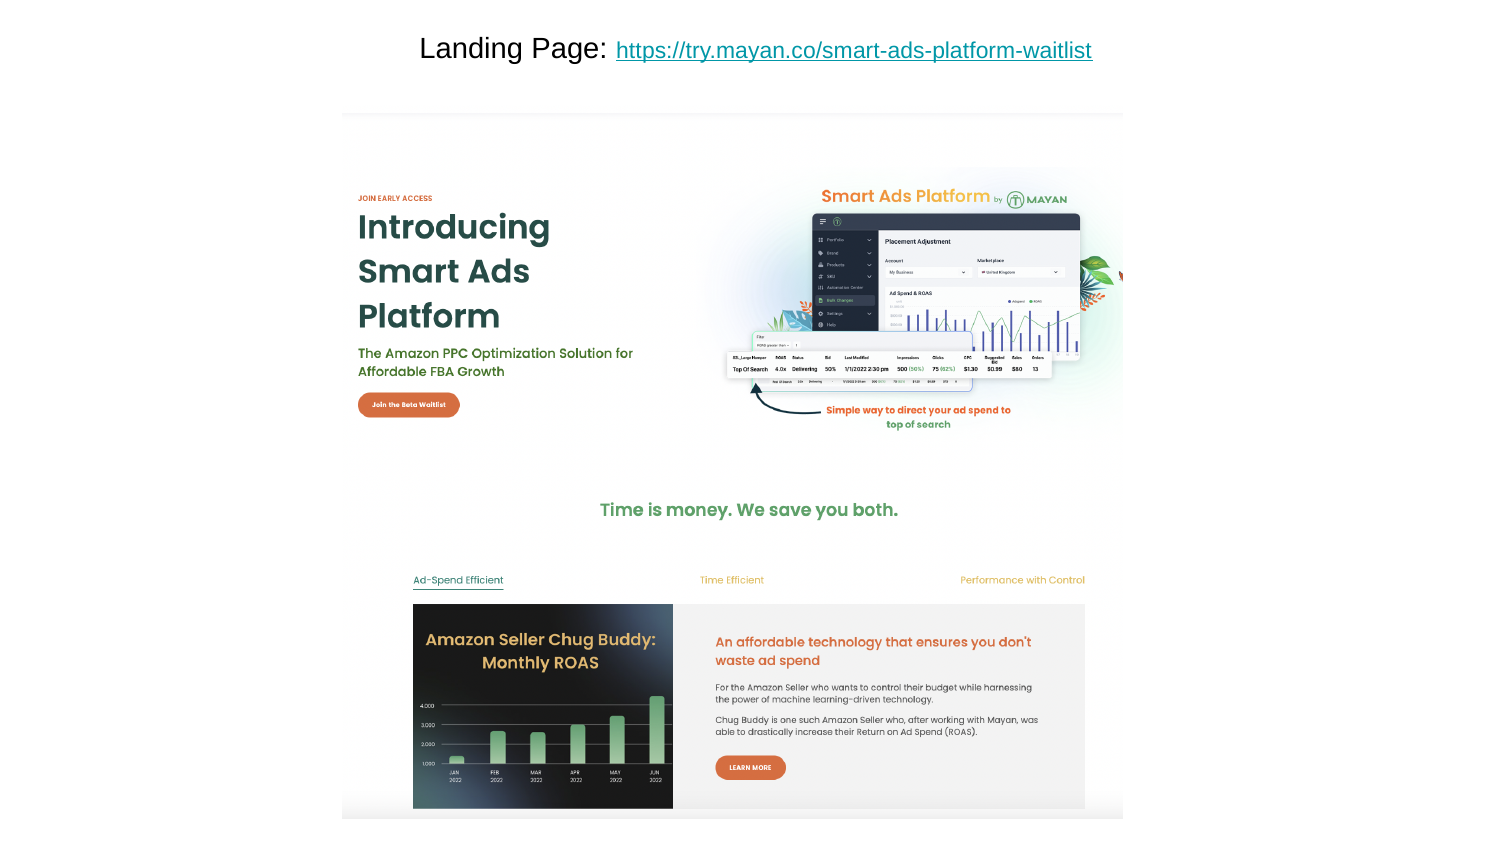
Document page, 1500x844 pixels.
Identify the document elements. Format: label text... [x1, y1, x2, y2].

picture [342, 104, 1123, 819]
text_box Landing Page: https://try.mayan.co/smart-ads-platform-waitlist [118, 14, 1401, 80]
